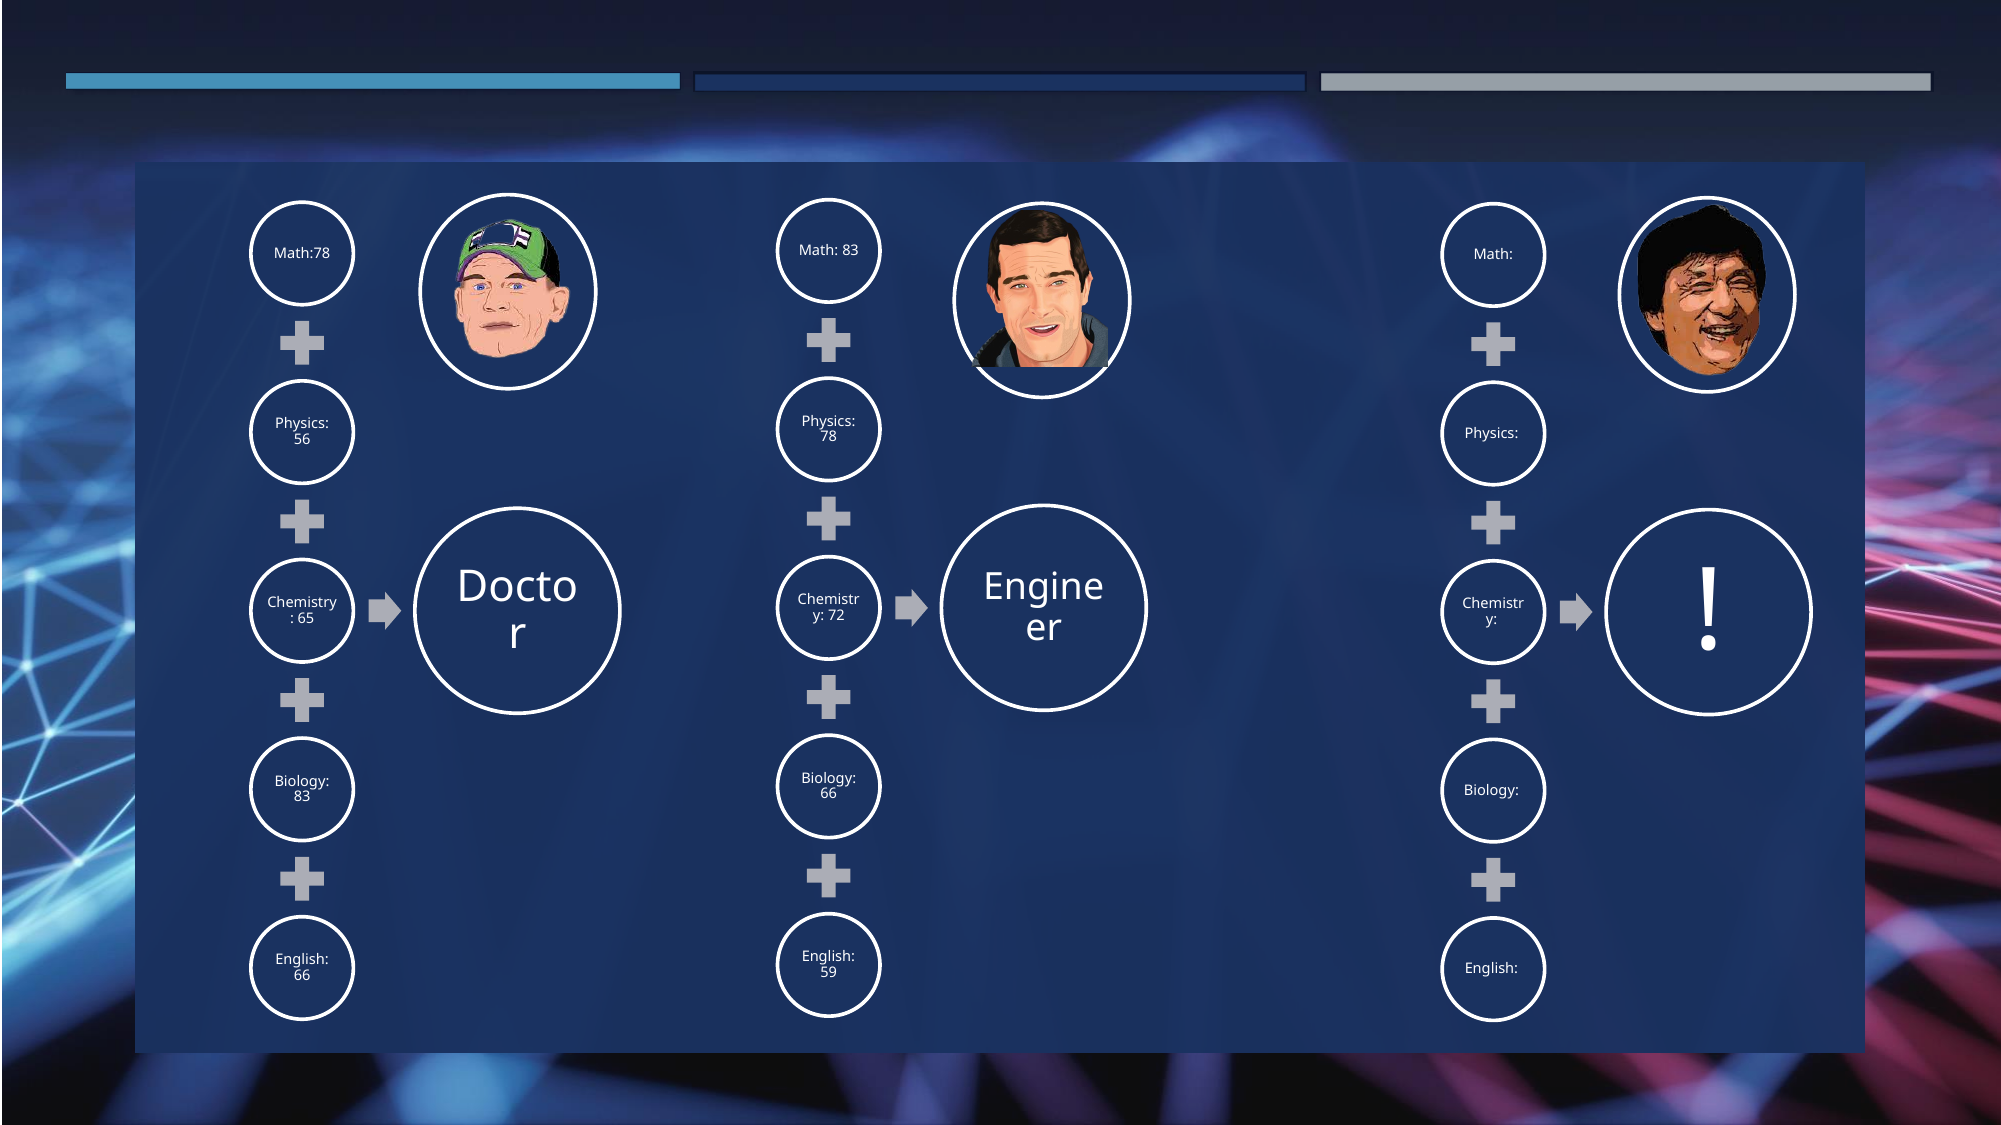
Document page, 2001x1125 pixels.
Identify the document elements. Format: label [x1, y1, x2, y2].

picture [404, 208, 619, 369]
picture [2, 0, 2001, 1125]
picture [967, 209, 1109, 367]
text_box [1121, 202, 2000, 1022]
text_box [0, 201, 948, 1020]
text_box [215, 198, 1620, 1018]
